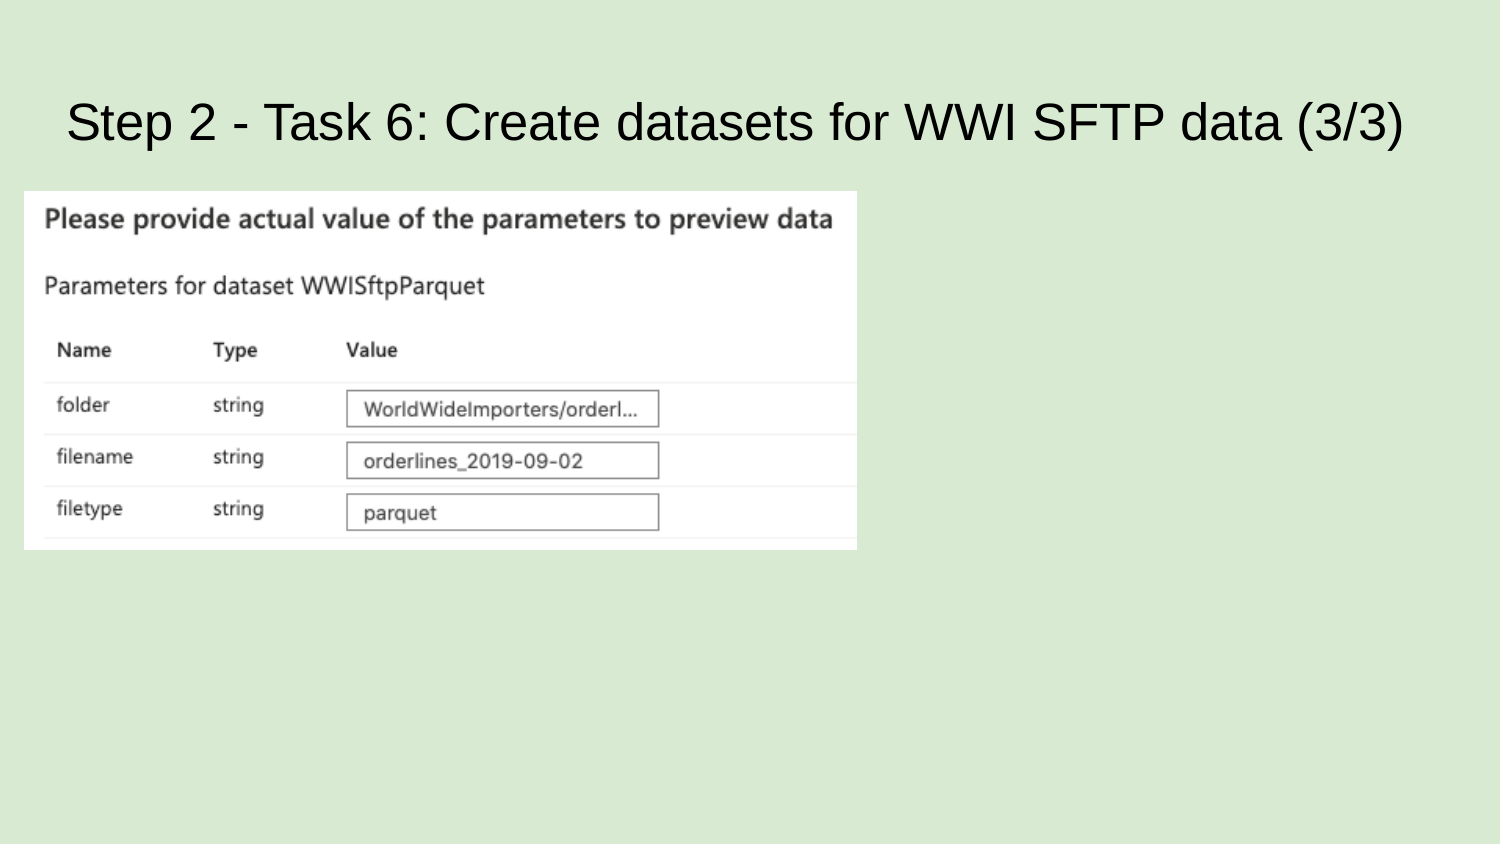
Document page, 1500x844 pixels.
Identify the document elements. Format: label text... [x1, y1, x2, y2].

picture [24, 191, 857, 550]
title Step 2 - Task 6: Create datasets for WWI SFTP data (3/3) [51, 72, 1449, 167]
